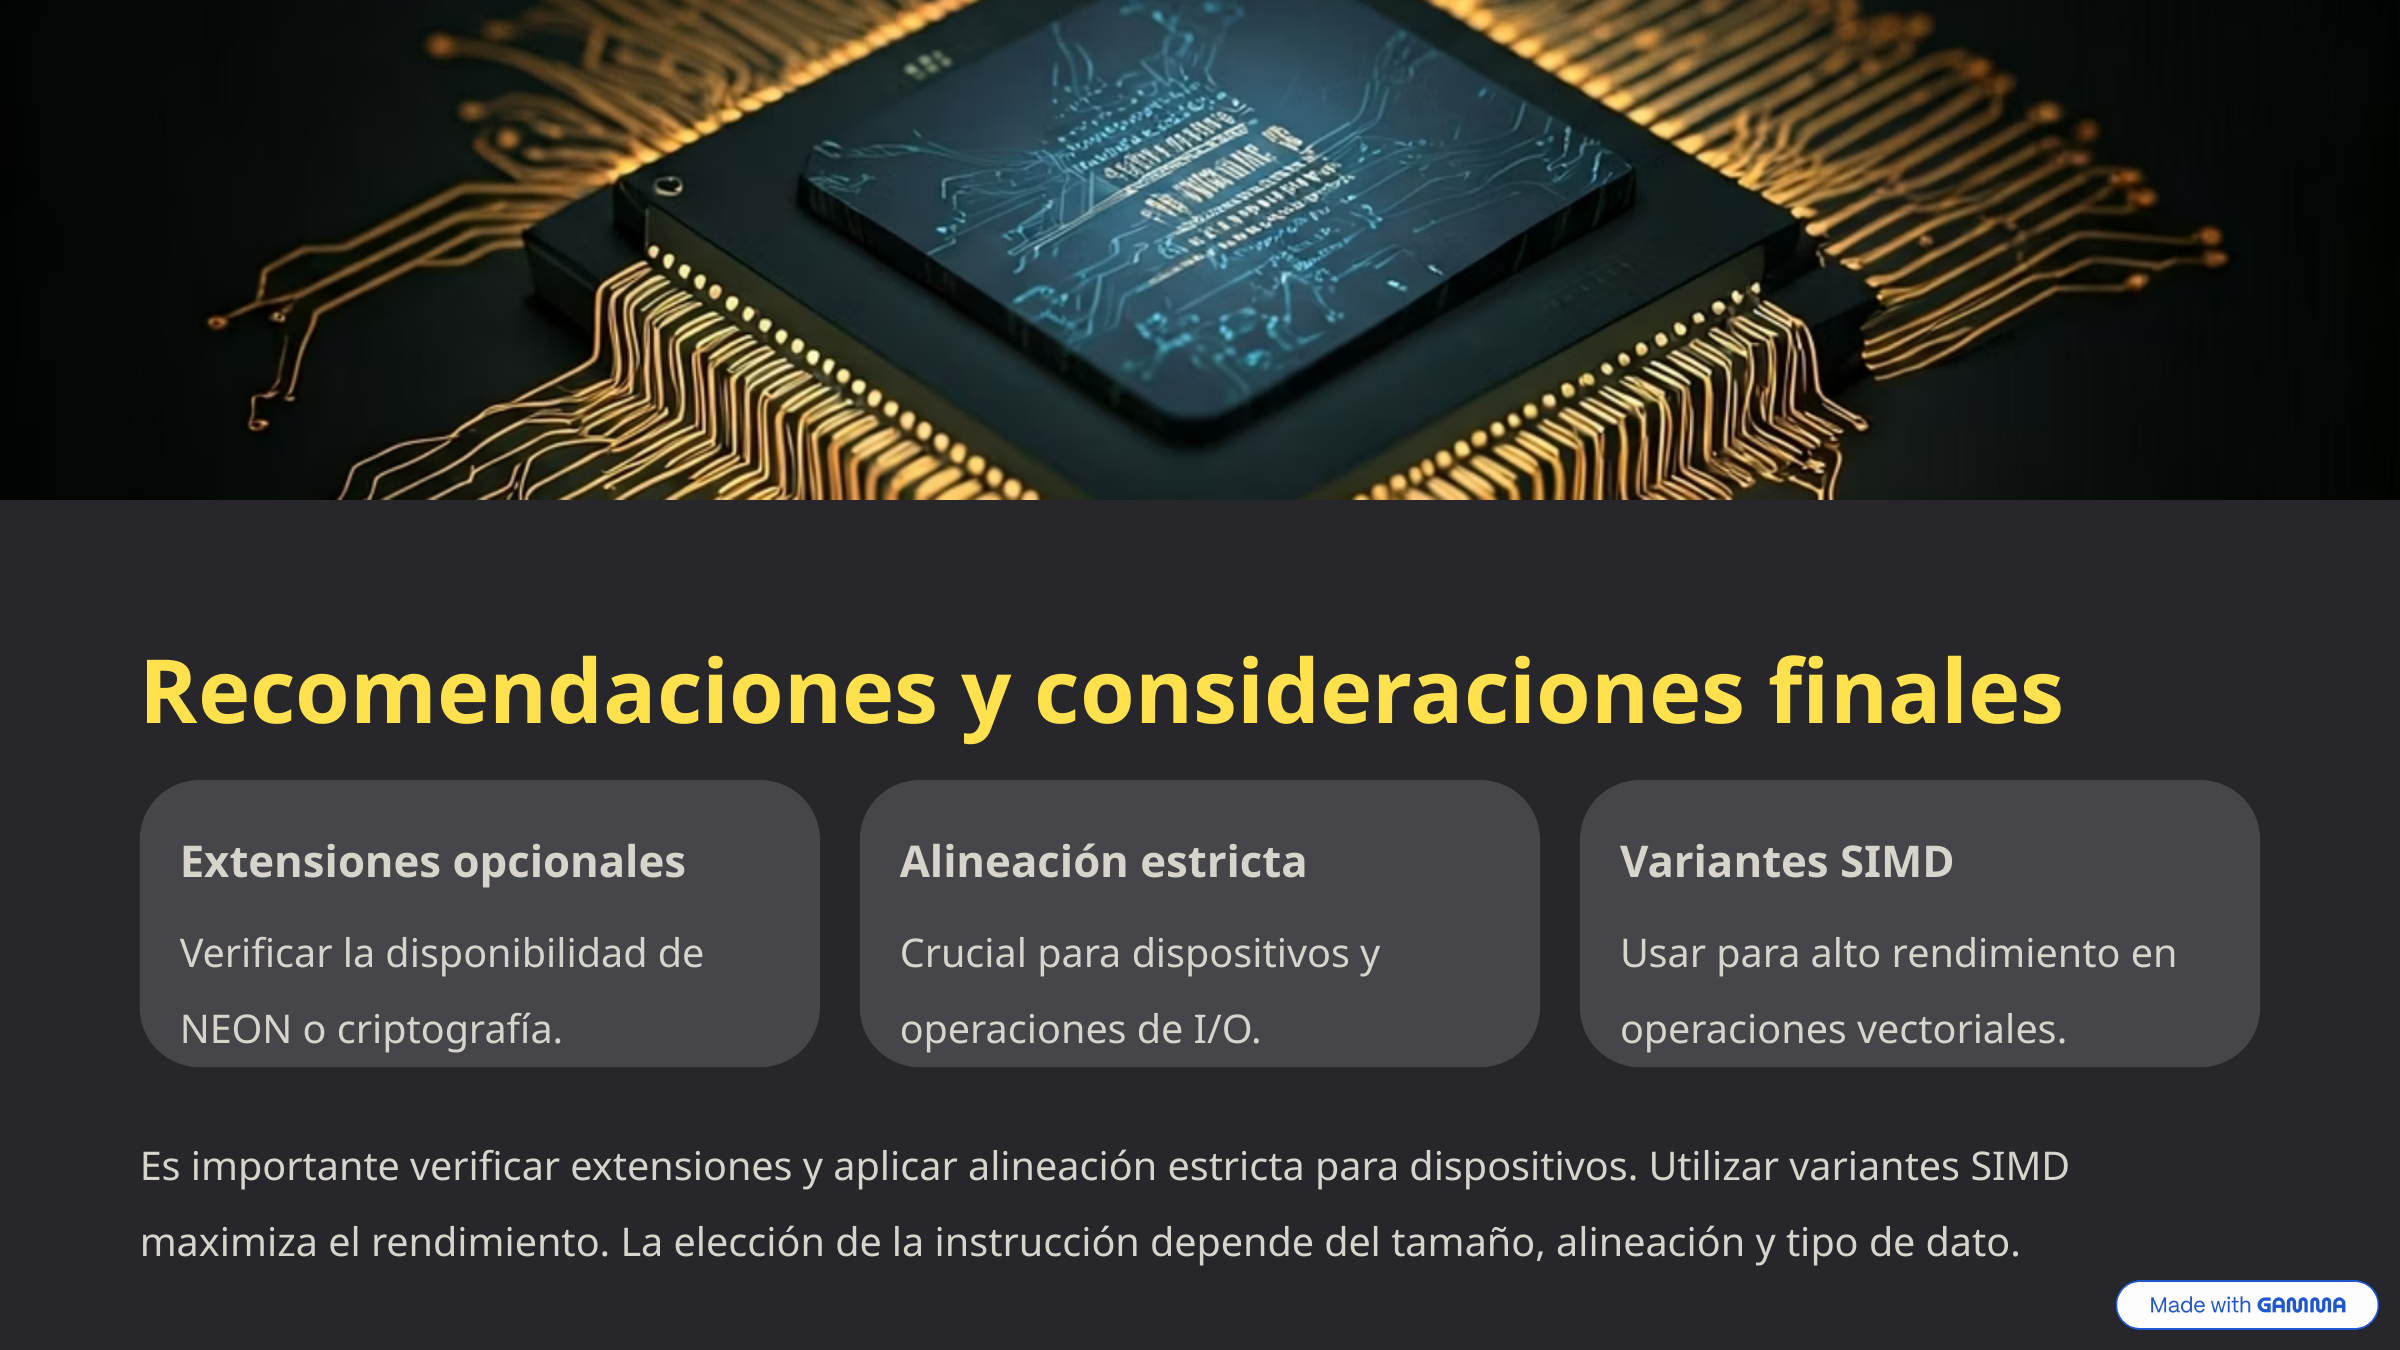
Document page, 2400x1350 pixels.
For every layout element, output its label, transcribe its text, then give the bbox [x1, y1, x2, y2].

text_box Es importante verificar extensiones y aplicar alineación estricta para dispositivos. Utilizar variantes SIMD maximiza el rendimiento. La elección de la instrucción depende del tamaño, alineación y tipo de dato. [139, 1112, 2261, 1240]
text_box Verificar la disponibilidad de NEON o criptografía. [179, 899, 781, 1028]
text_box Variantes SIMD [1620, 820, 2064, 876]
text_box Recomendaciones y consideraciones finales [139, 609, 2191, 721]
text_box Usar para alto rendimiento en operaciones vectoriales. [1620, 899, 2221, 1028]
text_box Crucial para dispositivos y operaciones de I/O. [899, 899, 1501, 1028]
picture [2106, 1271, 2389, 1339]
text_box Alineación estricta [899, 820, 1344, 876]
text_box [139, 779, 820, 1068]
text_box [859, 779, 1541, 1068]
text_box [1579, 779, 2261, 1068]
text_box Extensiones opcionales [179, 820, 728, 876]
picture [0, 0, 2400, 500]
